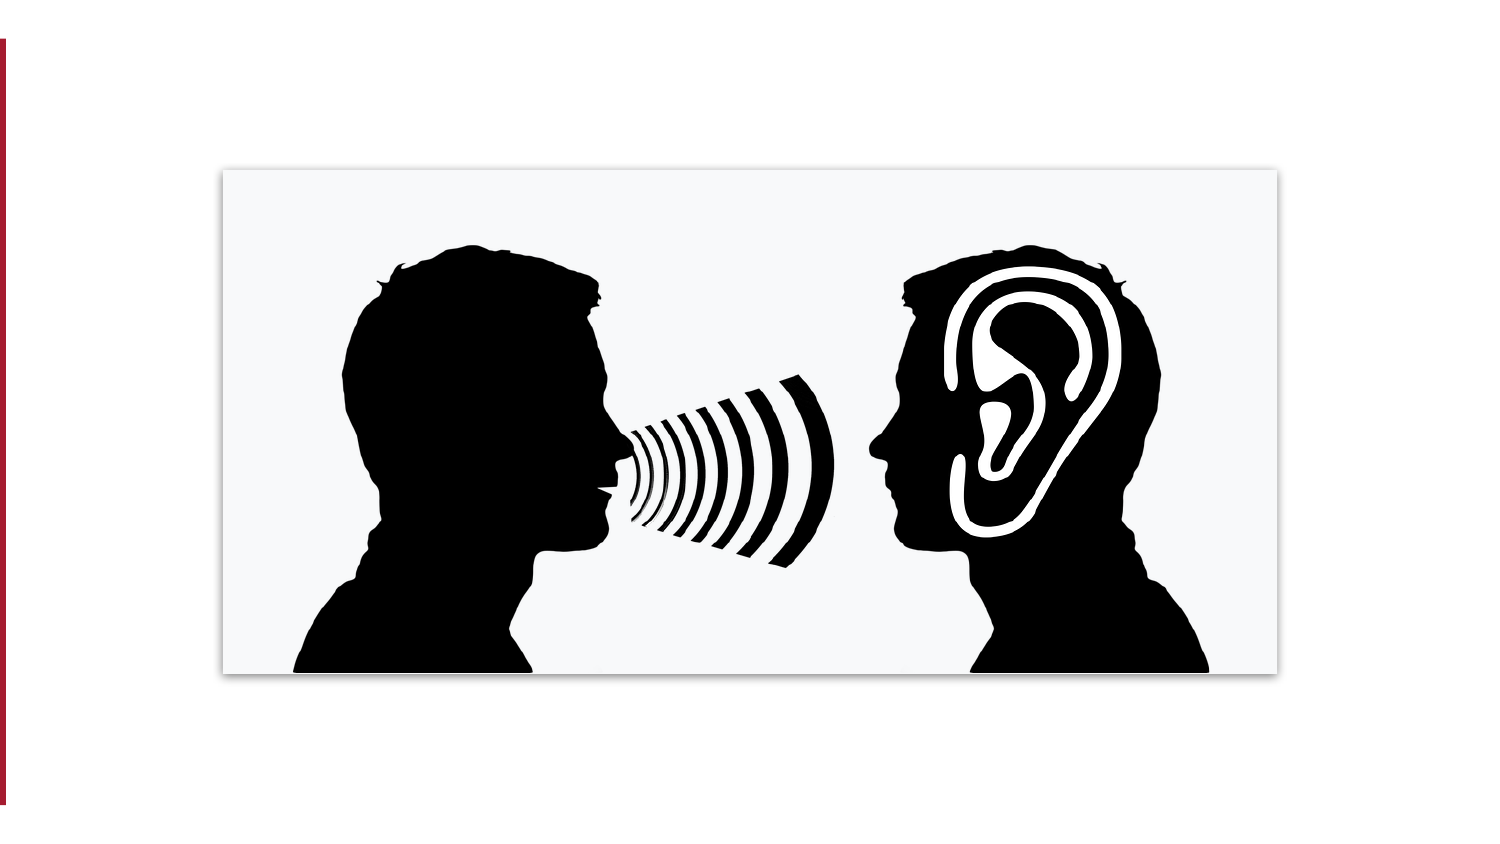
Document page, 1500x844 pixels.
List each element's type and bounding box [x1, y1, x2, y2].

picture [292, 214, 1210, 674]
text_box [222, 169, 1278, 674]
